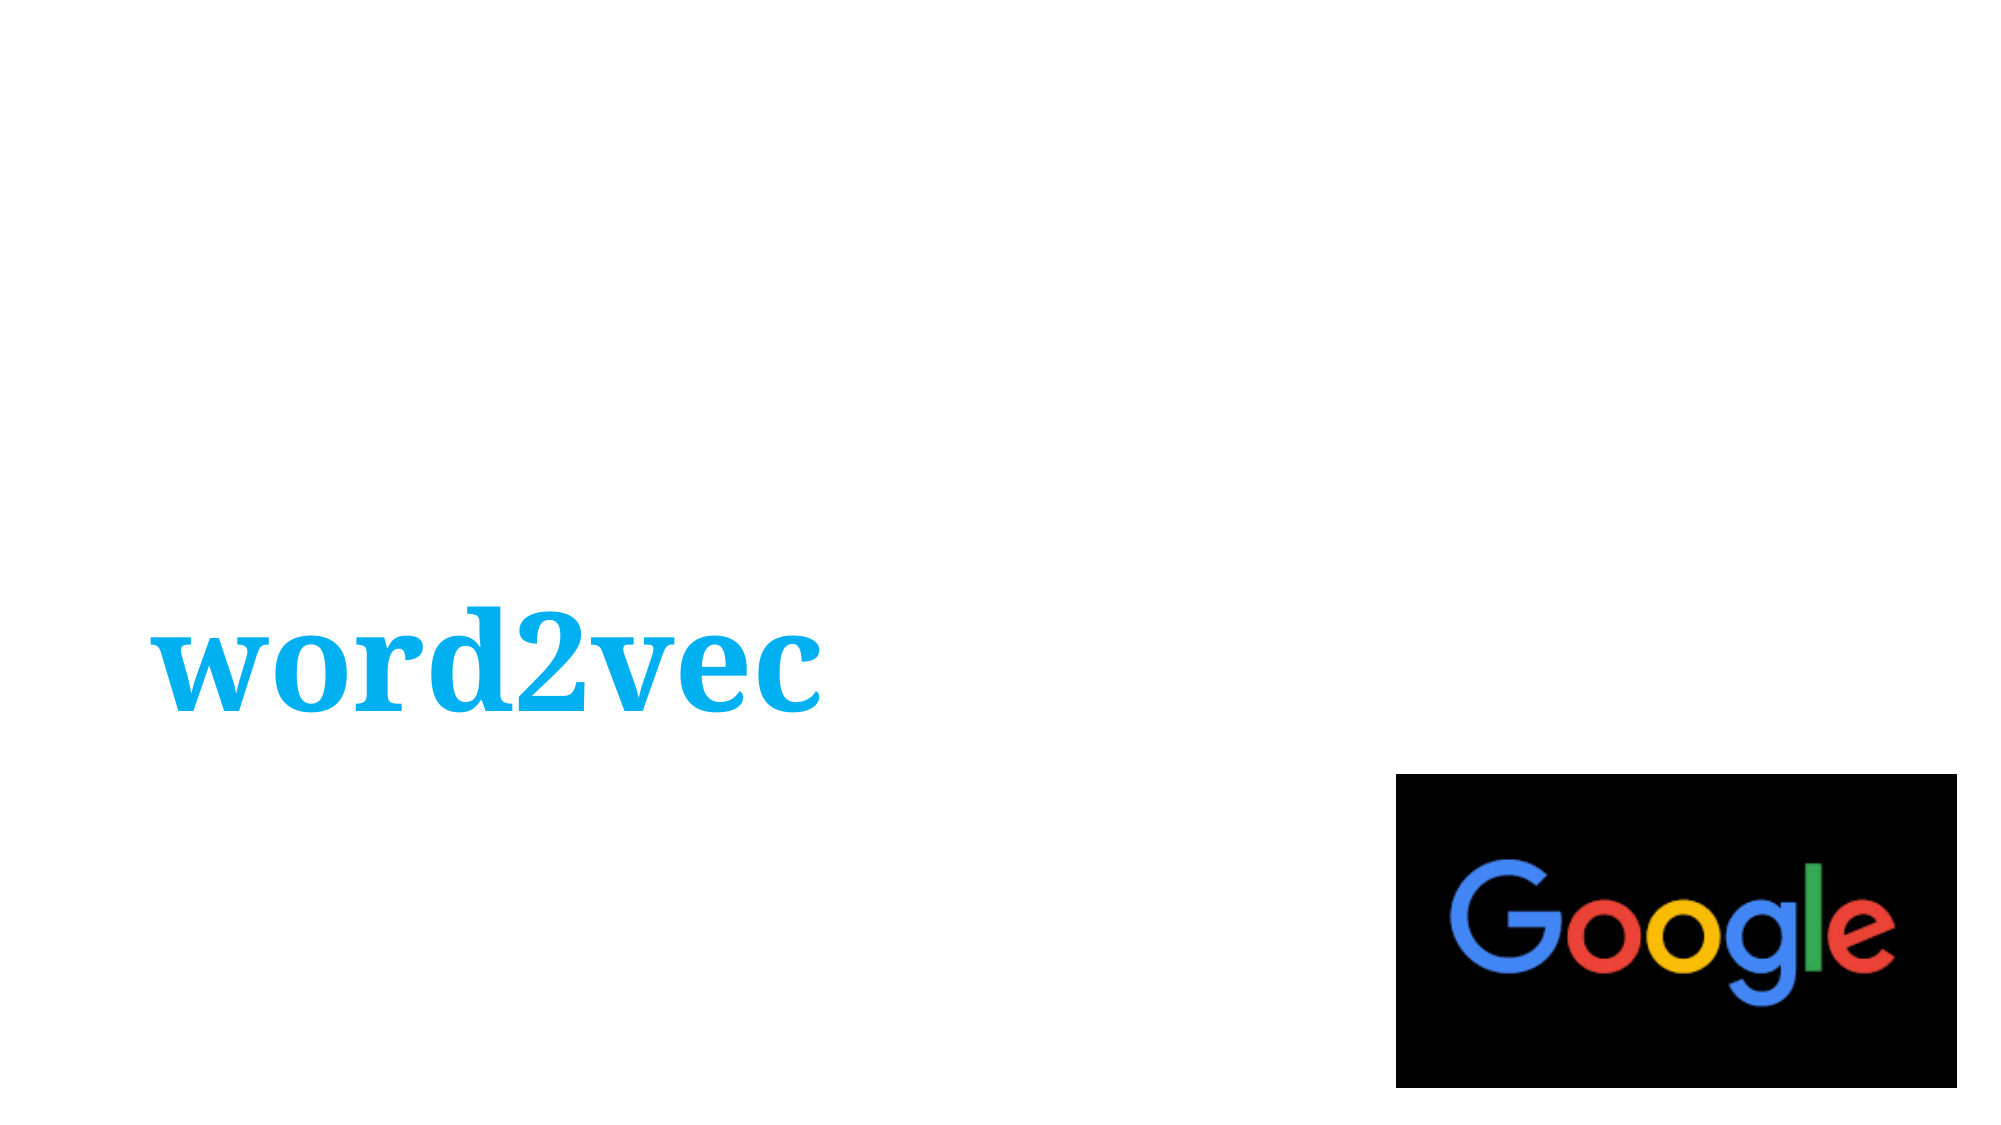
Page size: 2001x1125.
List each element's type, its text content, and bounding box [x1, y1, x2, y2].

picture [1396, 774, 1957, 1088]
title word2vec [136, 280, 1862, 749]
